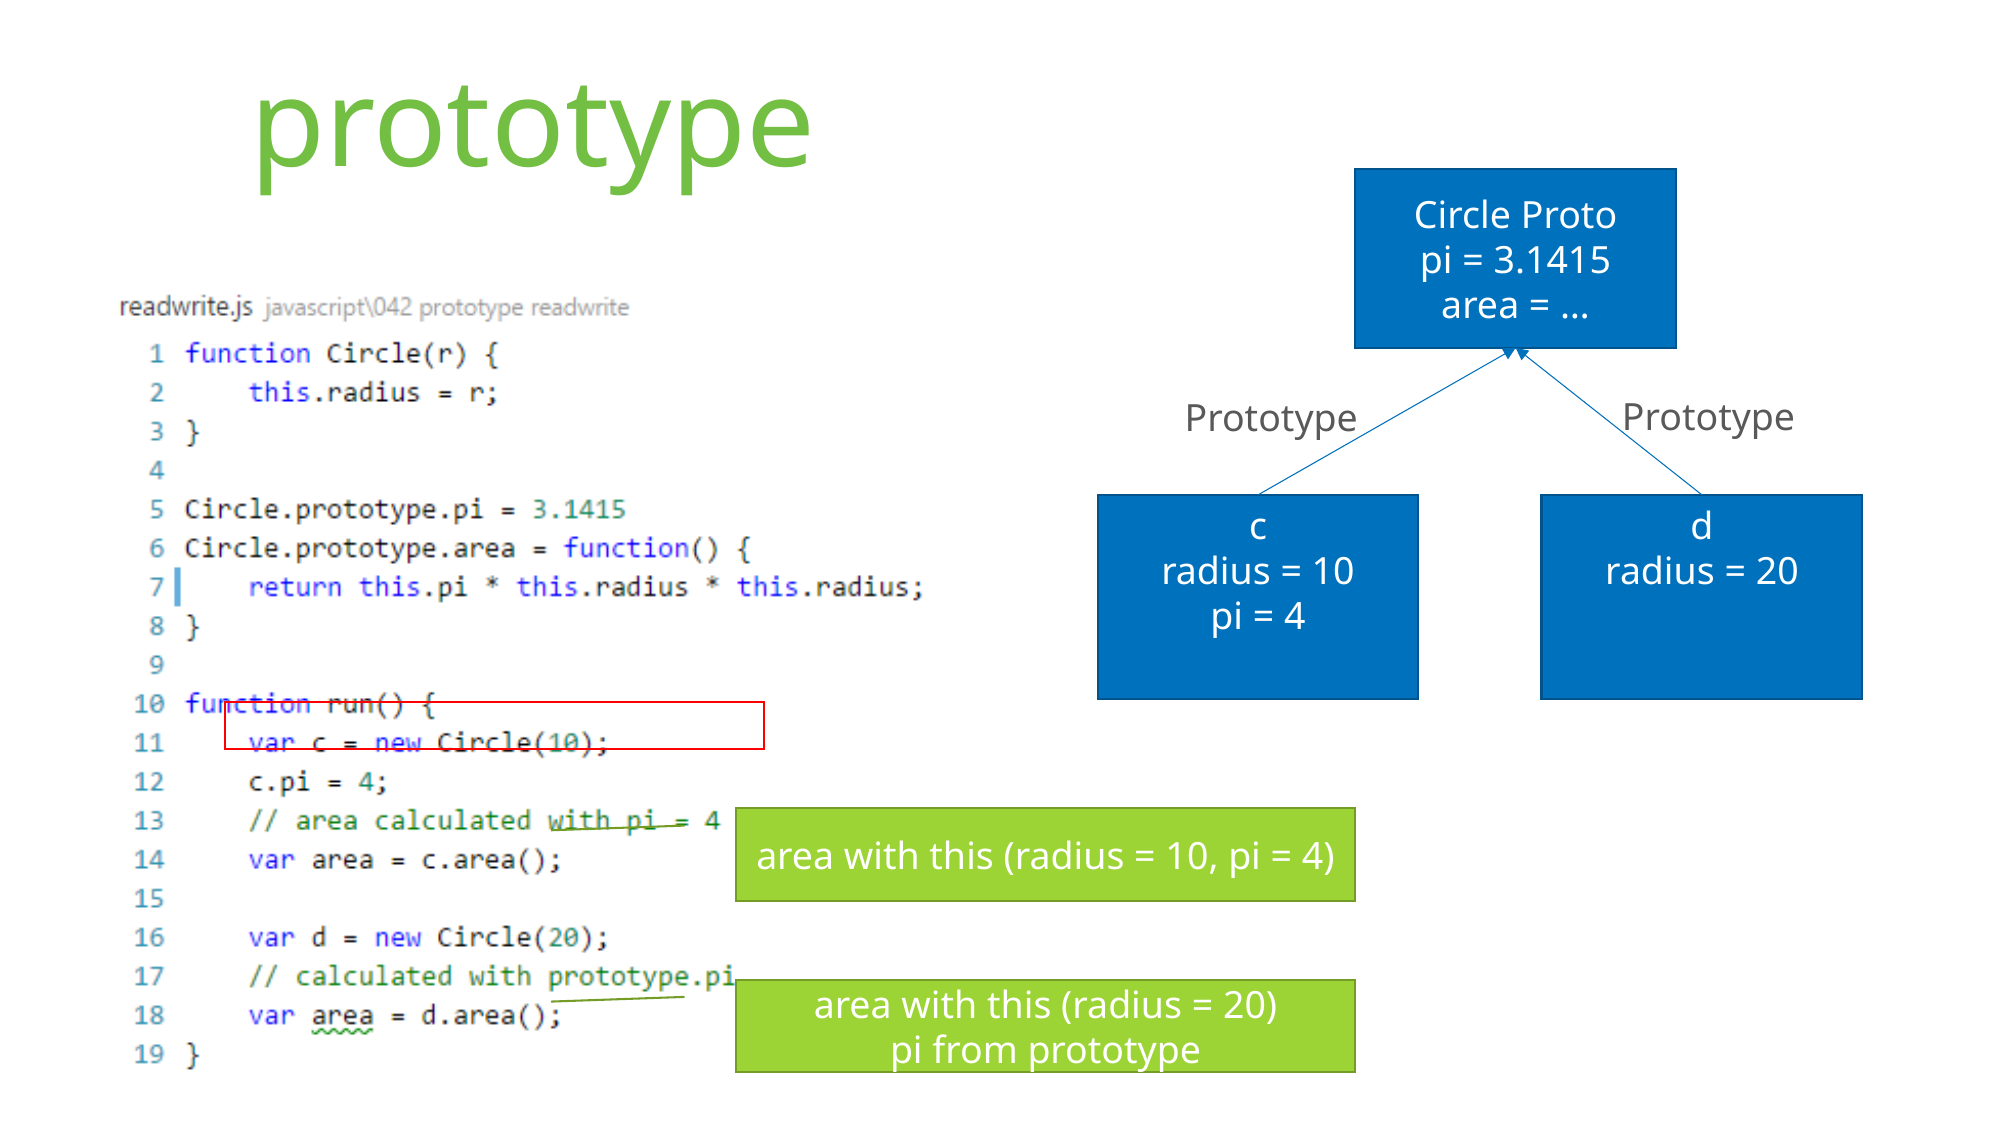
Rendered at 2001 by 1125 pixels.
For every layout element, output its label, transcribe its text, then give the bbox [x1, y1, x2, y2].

title prototype [250, 42, 1945, 192]
text_box Circle Proto pi = 3.1415 area = … [1354, 168, 1677, 347]
text_box Prototype [1169, 386, 1258, 447]
picture [91, 275, 953, 1080]
text_box area with this (radius = 20) pi from prototype [953, 979, 1356, 1073]
text_box area with this (radius = 10, pi = 4) [953, 807, 1356, 902]
text_box d radius = 20 [1540, 494, 1863, 700]
text_box Prototype [1703, 385, 1811, 446]
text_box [1258, 347, 1515, 495]
text_box c radius = 10 pi = 4 [1097, 494, 1419, 700]
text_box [1515, 347, 1703, 495]
